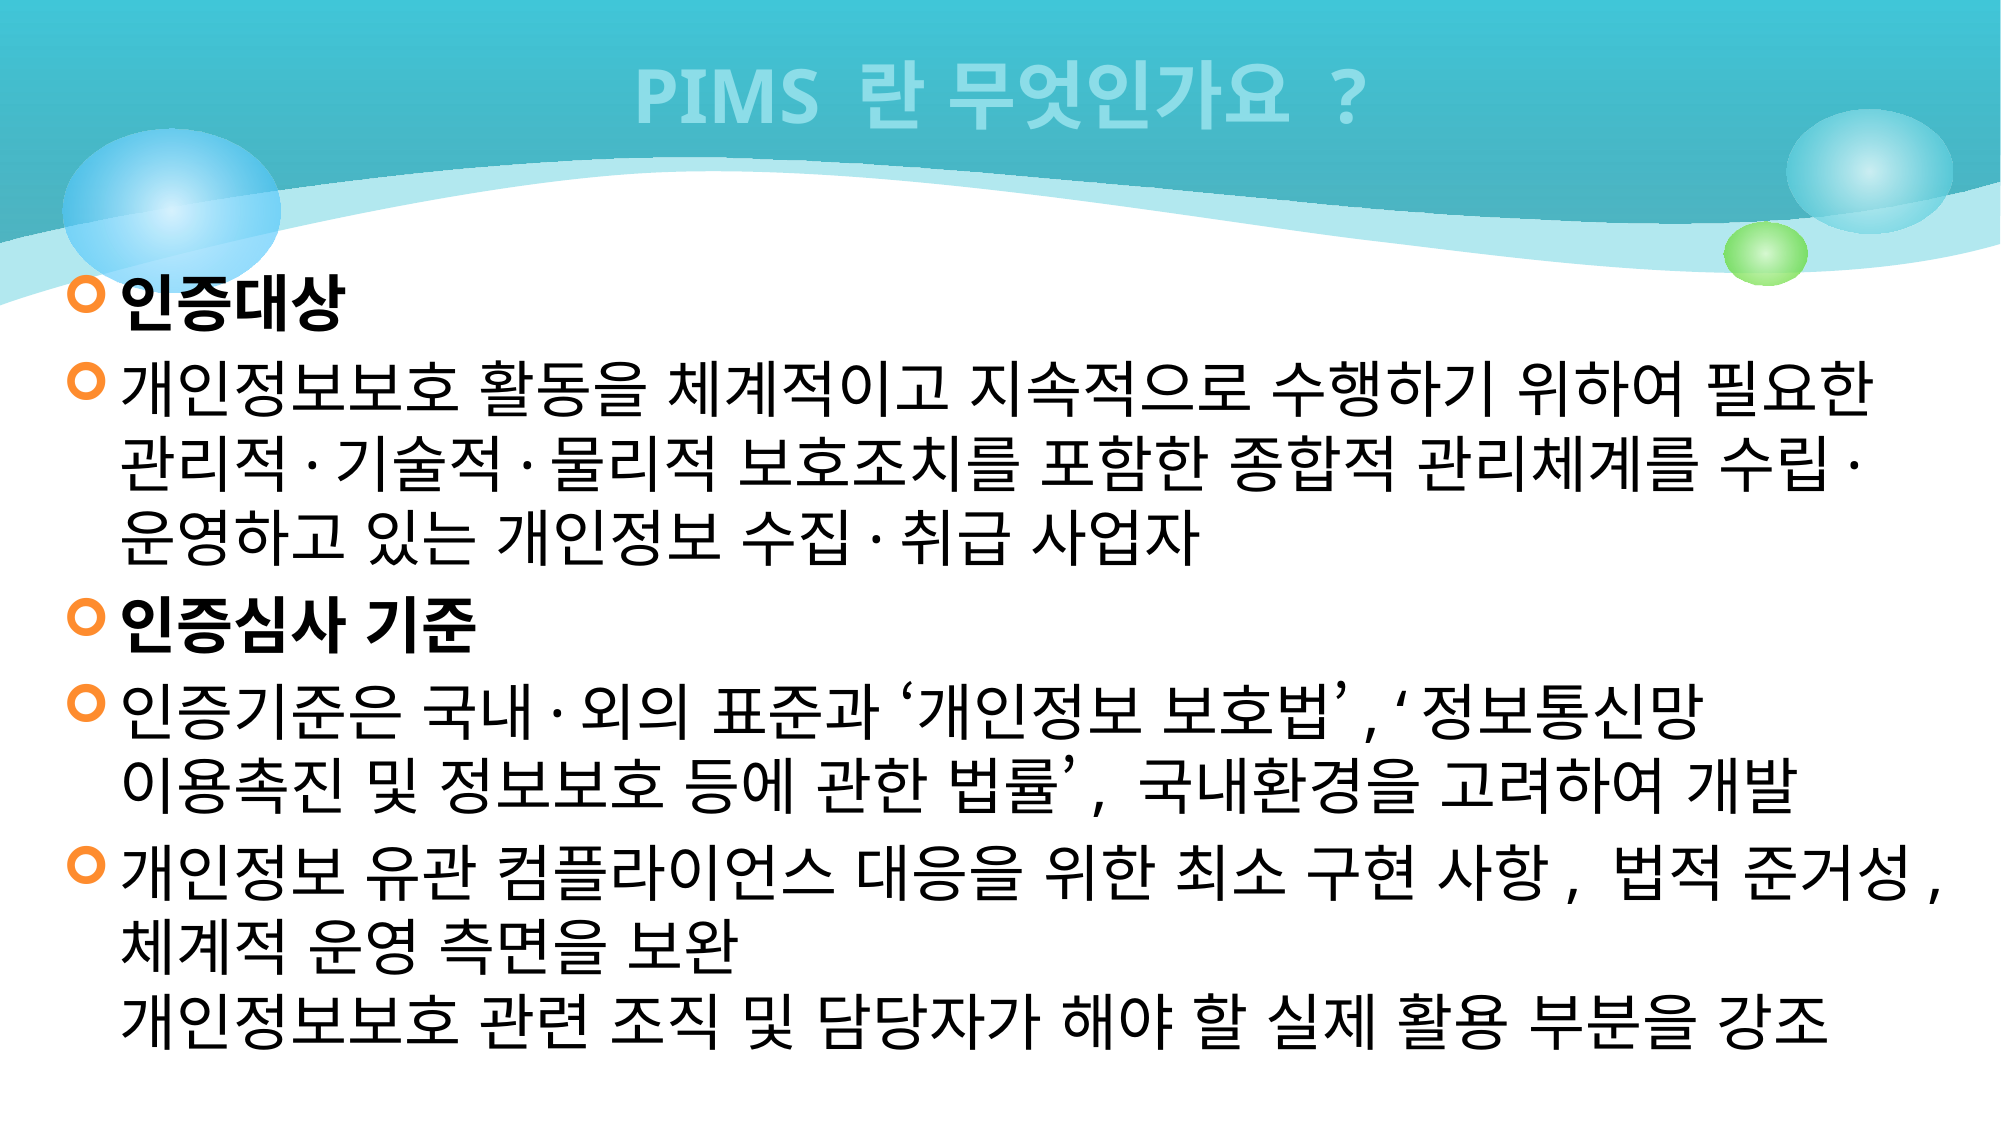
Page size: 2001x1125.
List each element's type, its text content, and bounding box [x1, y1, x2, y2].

title PIMS 란 무엇인가요 ? [99, 0, 1900, 188]
list 인증대상 개인정보보호 활동을 체계적이고 지속적으로 수행하기 위하여 필요한 관리적·기술적·물리적 보호조치를 포함한 종합적 관리체계를 수립·운영하고 있는 개인정보 수집·취급 사업자 인증심사 기준 인증기준은 국내·외의 표준과 ‘개인정보 보호법’, ‘정보통신망 이용촉진 및 정보보호 등에 관한 법률’, 국내환경을 고려하여 개발 개인정보 유관 컴플라이언스 대응을 위한 최소 구현 사항, 법적 준거성, 체계적 운영 측면을 보완 개인정보보호 관련 조직 및 담당자가 해야 할 실제 활용 부분을 강조 [47, 256, 1961, 1081]
